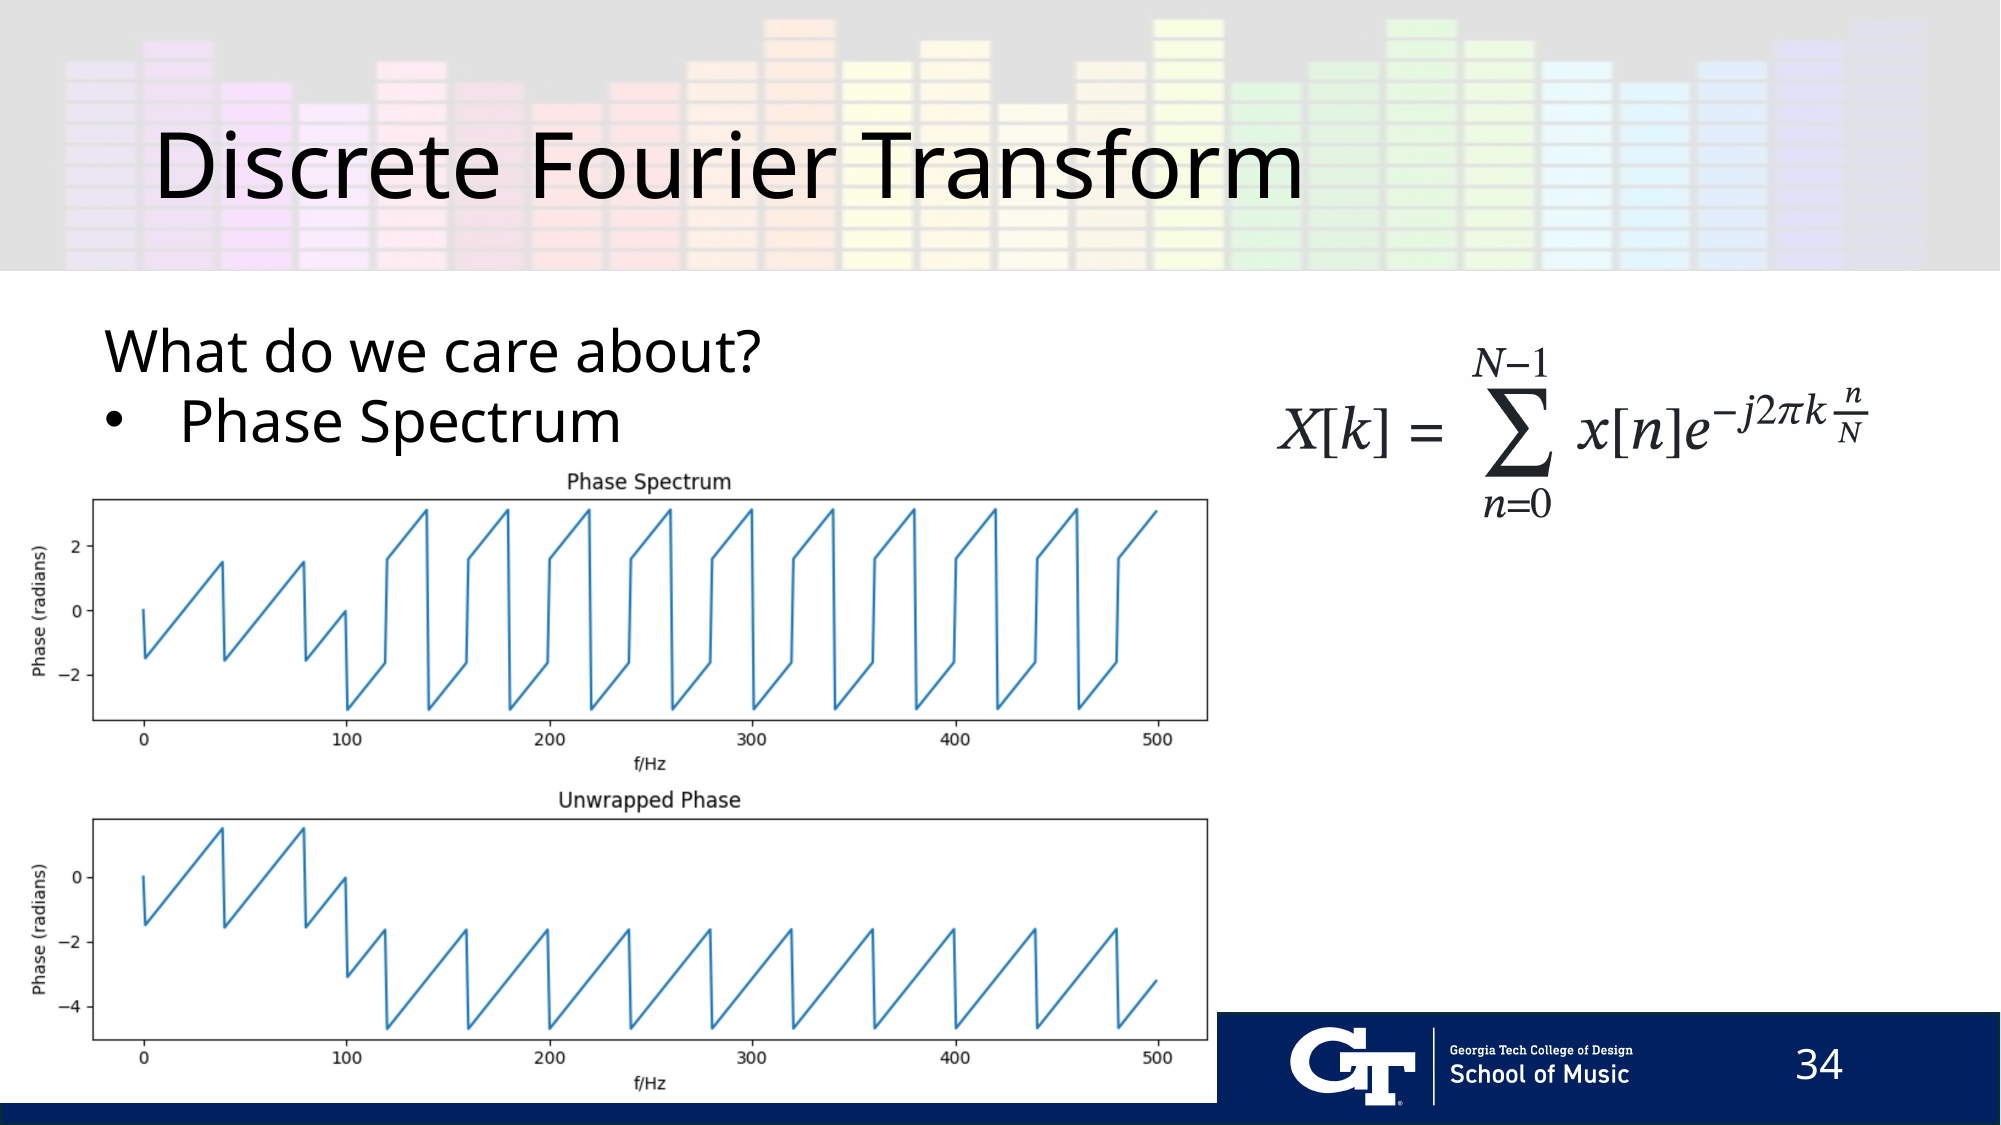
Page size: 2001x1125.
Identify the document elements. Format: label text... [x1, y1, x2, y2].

picture [0, 460, 1217, 1104]
text_box What do we care about? Phase Spectrum Phase Spectrum [89, 306, 1336, 881]
list [137, 270, 1952, 985]
title Discrete Fourier Transform [137, 59, 1863, 270]
slide_number 34 [1690, 1030, 1859, 1103]
picture [1257, 1001, 1683, 1125]
picture [1263, 317, 1880, 563]
footer Topic [137, 1013, 1288, 1125]
